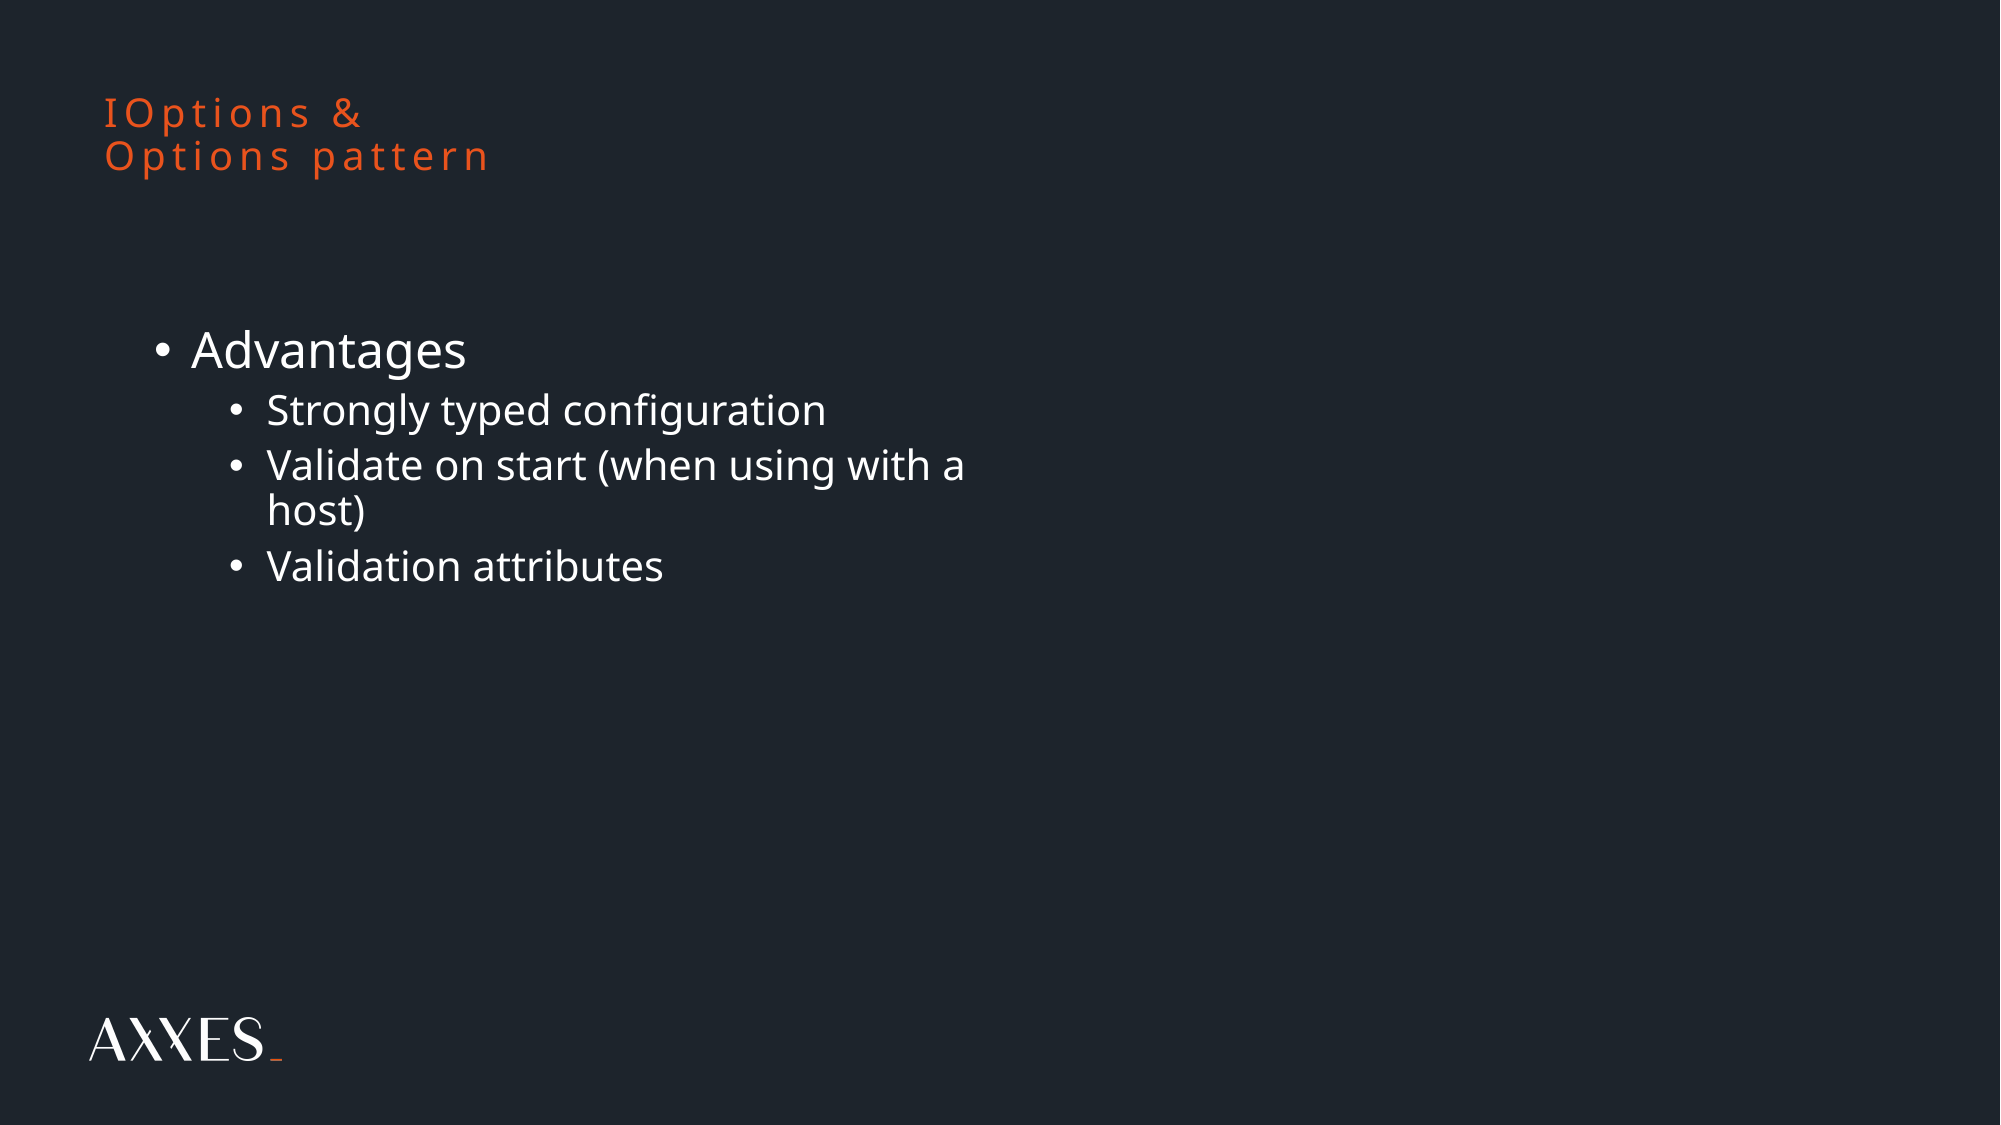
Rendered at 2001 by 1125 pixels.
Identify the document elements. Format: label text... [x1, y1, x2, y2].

list [89, 267, 969, 958]
text_box Advantages Strongly typed configuration Validate on start (when using with a host) Validation attributes [139, 317, 1019, 1008]
title IOptions & Options pattern [89, 85, 969, 187]
picture [89, 1017, 282, 1061]
text_box [114, 292, 994, 983]
